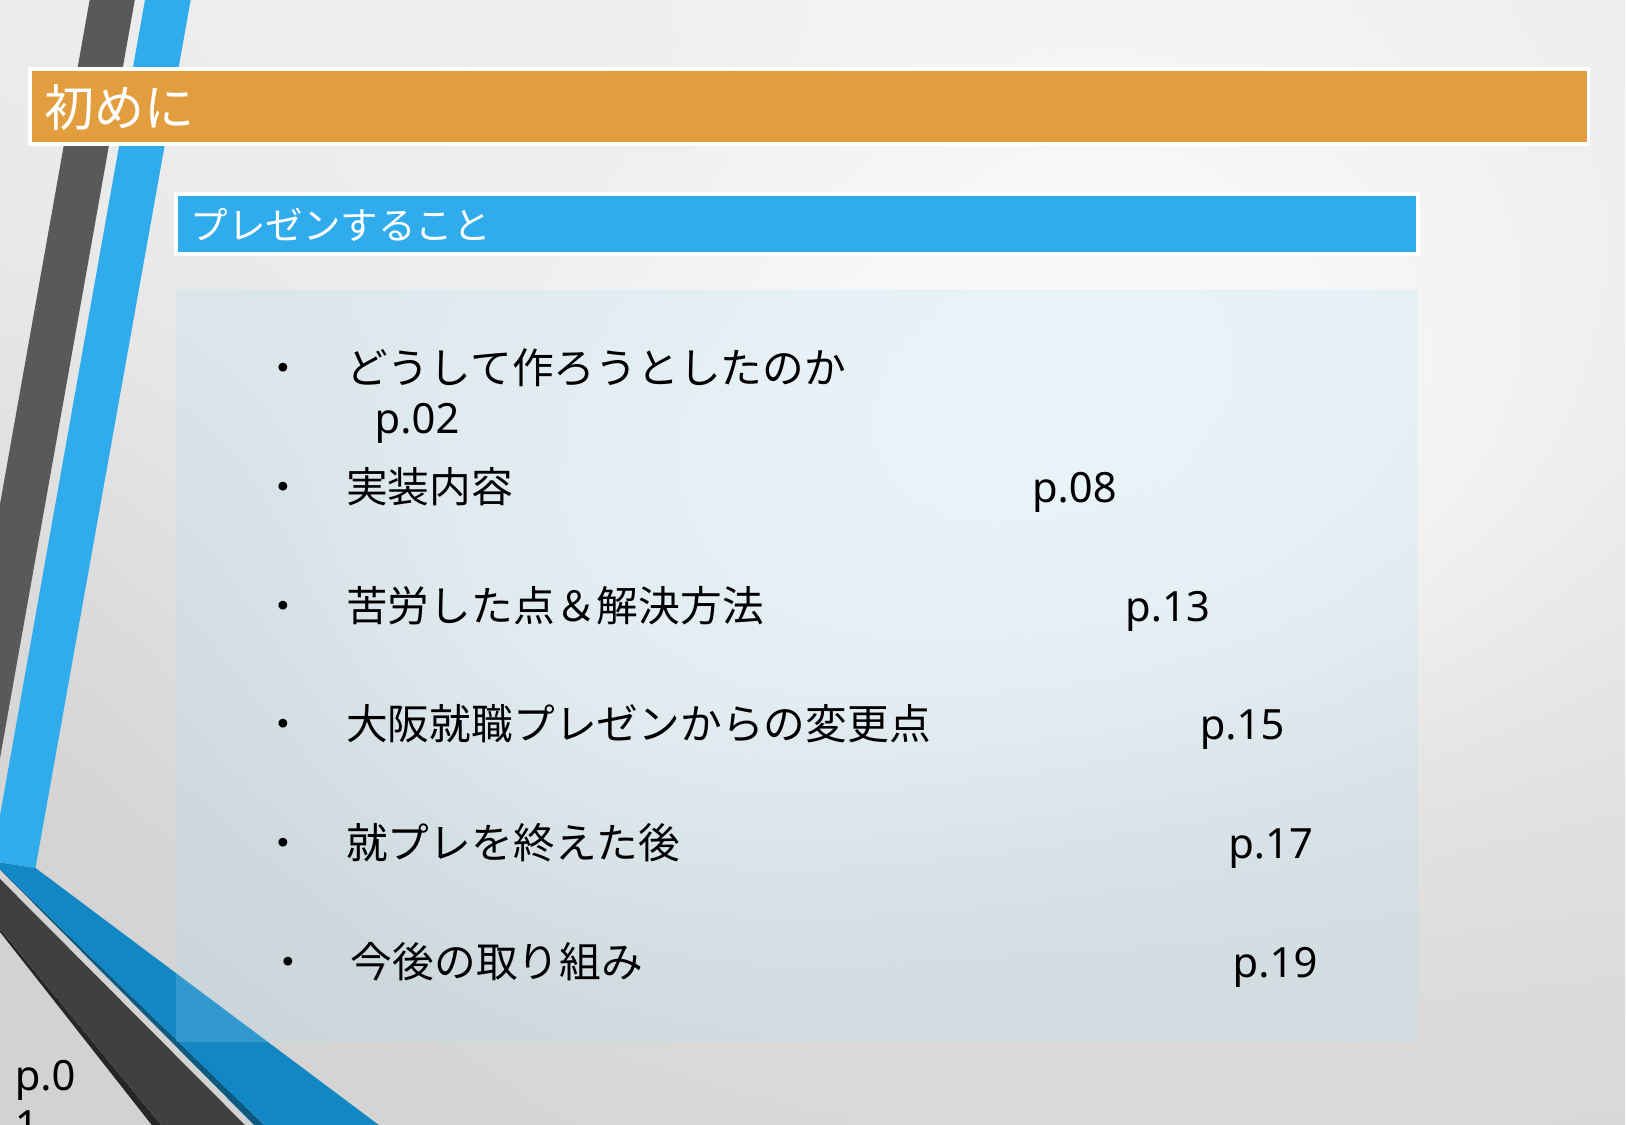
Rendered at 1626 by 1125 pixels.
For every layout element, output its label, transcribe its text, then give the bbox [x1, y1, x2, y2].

text_box [176, 289, 1418, 1042]
text_box ・ 実装内容 p.08 [248, 453, 1337, 519]
text_box プレゼンすること [174, 192, 1420, 256]
text_box p.01 [0, 1041, 109, 1125]
text_box ・ 苦労した点＆解決方法 p.13 [248, 572, 1337, 637]
text_box 初めに [28, 67, 1590, 146]
text_box ・ 就プレを終えた後 p.17 [248, 809, 1337, 875]
text_box ・ どうして作ろうとしたのか p.02 [248, 334, 1337, 449]
text_box ・ 今後の取り組み p.19 [252, 927, 1342, 993]
text_box ・ 大阪就職プレゼンからの変更点 p.15 [248, 690, 1337, 756]
